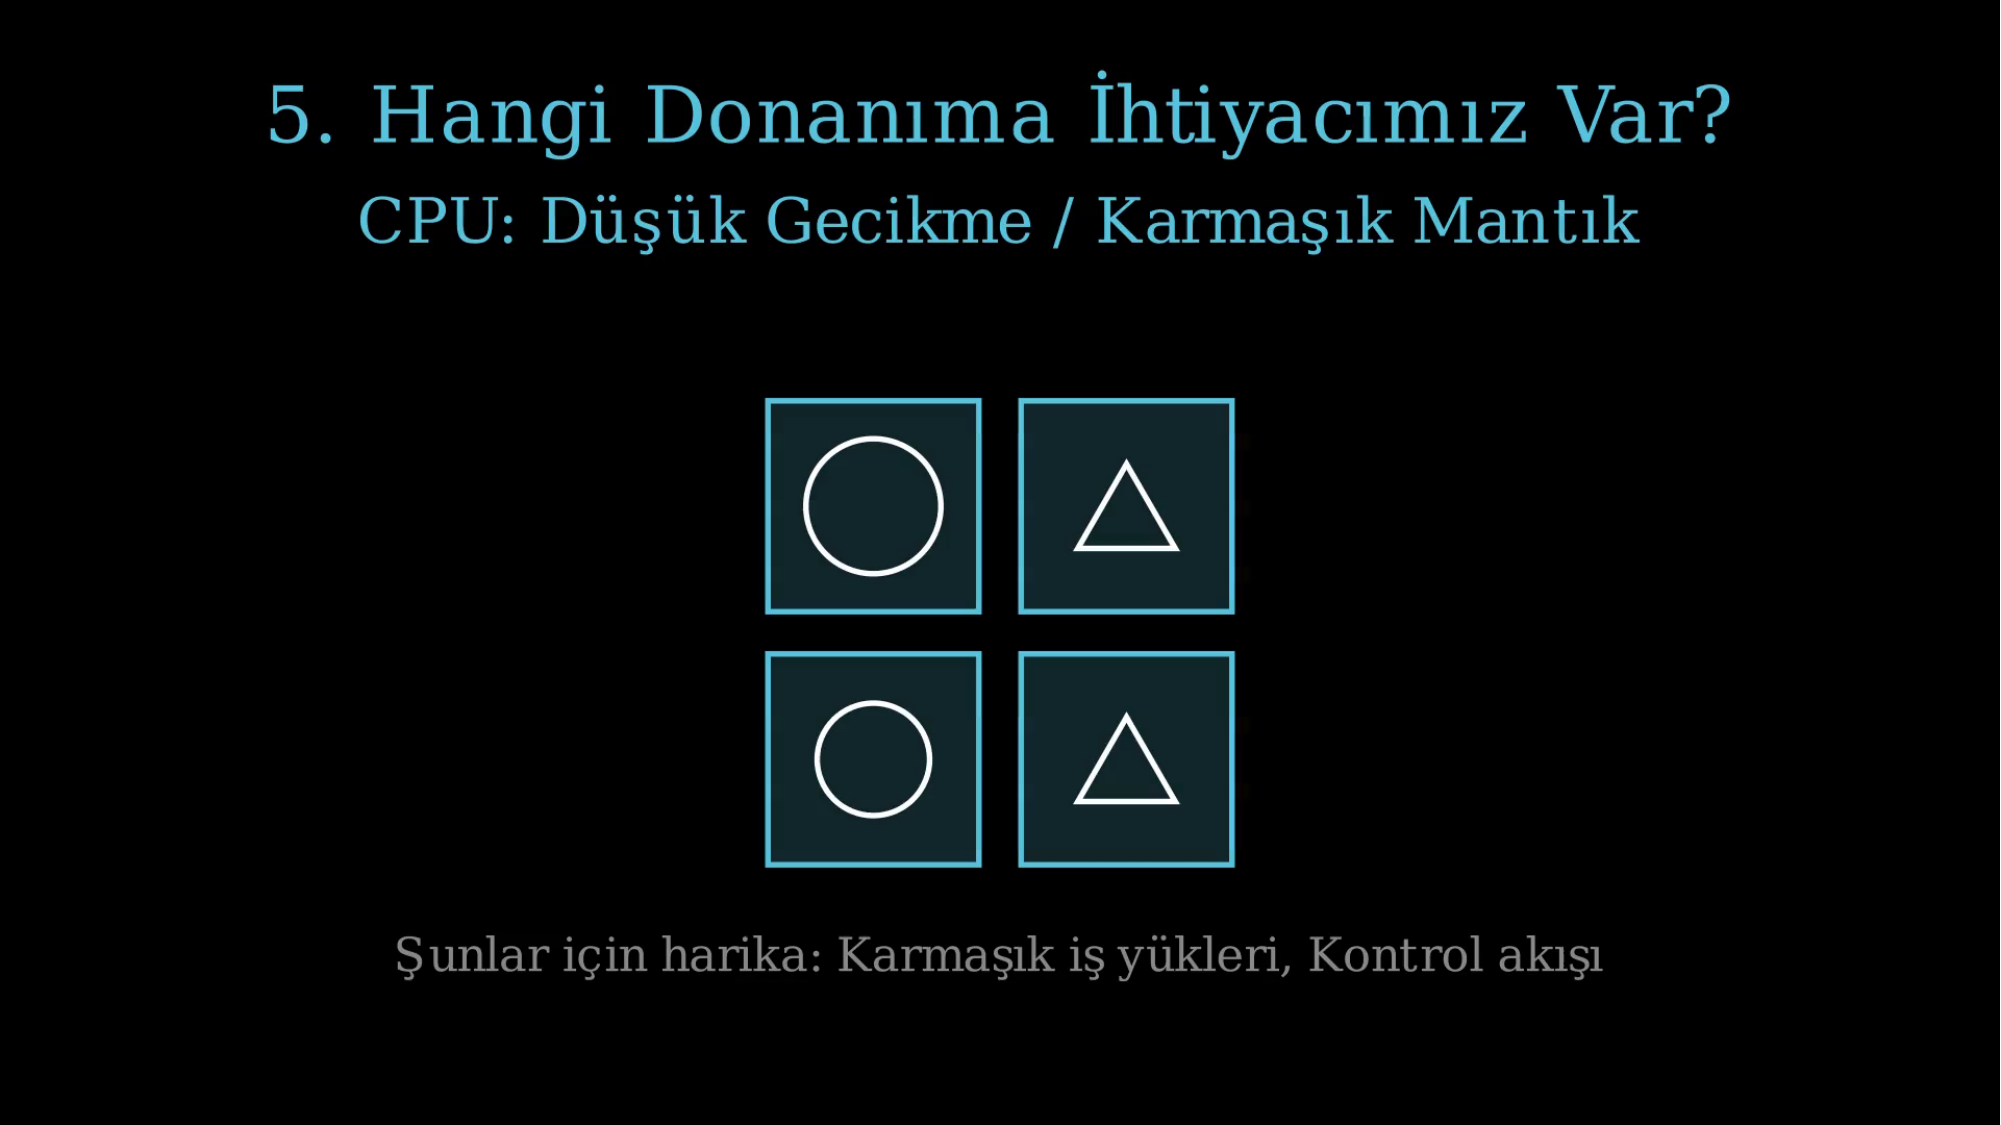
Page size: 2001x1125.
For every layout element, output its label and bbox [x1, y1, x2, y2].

text_box [0, 0, 2000, 1125]
